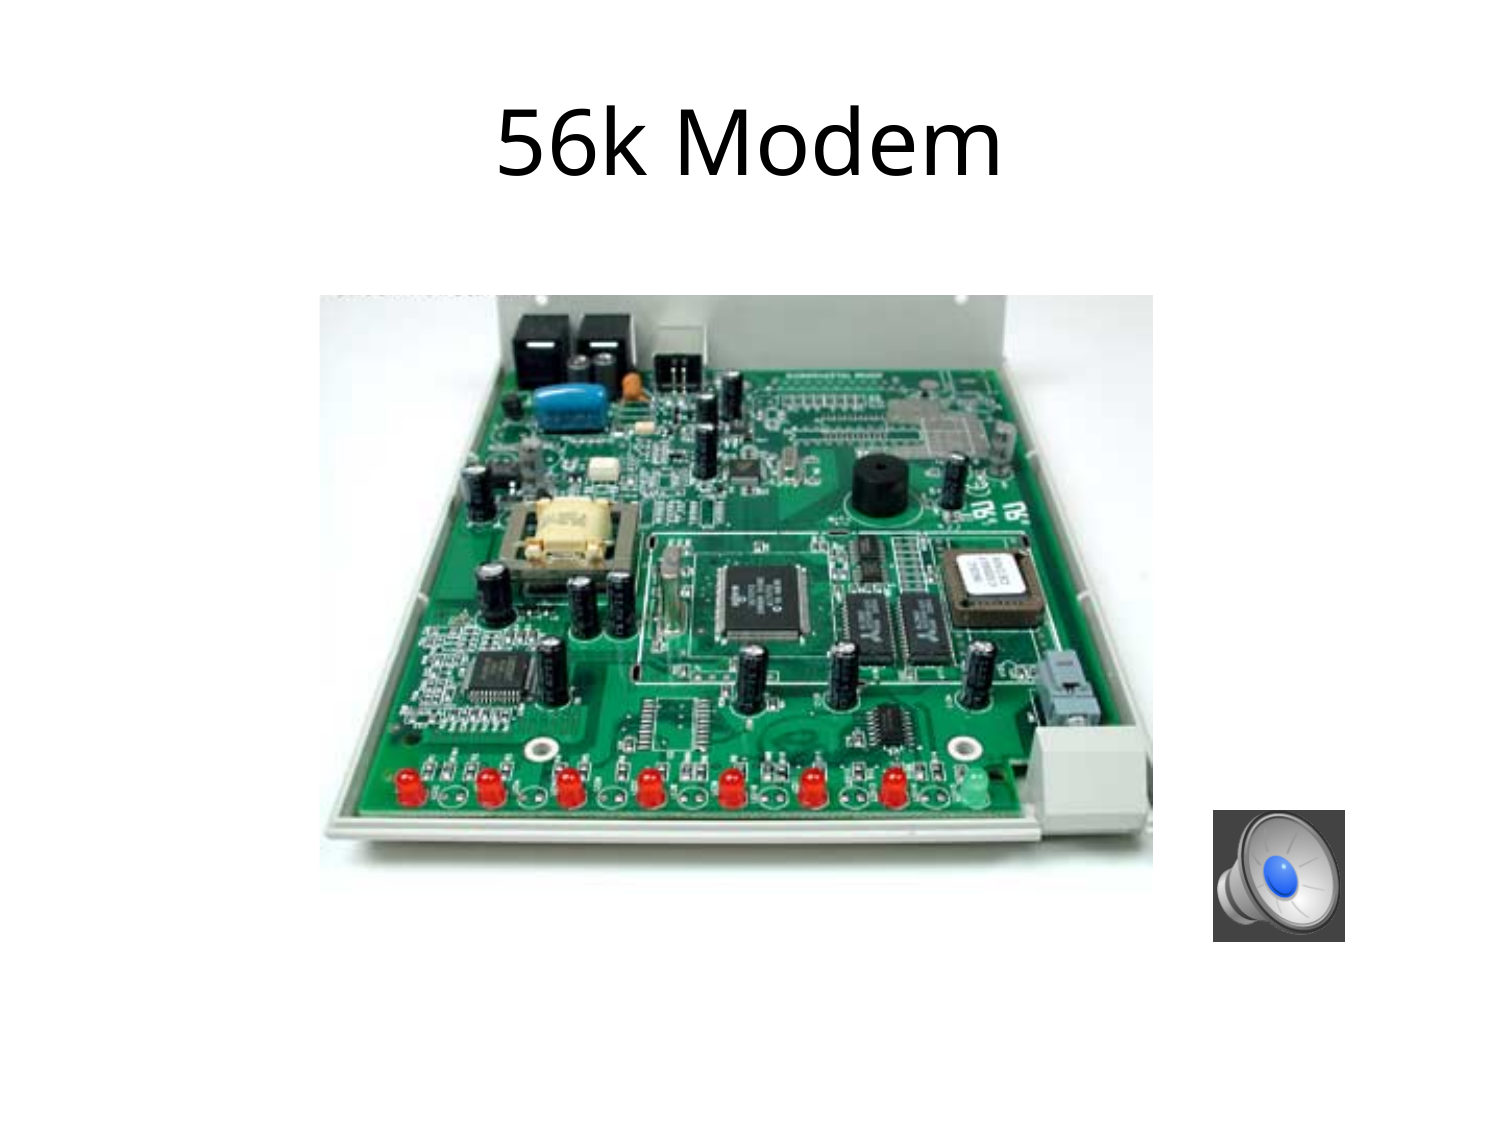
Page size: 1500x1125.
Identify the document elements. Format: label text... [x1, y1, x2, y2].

title 56k Modem [75, 45, 1425, 233]
picture [319, 294, 1154, 894]
picture [1212, 808, 1347, 943]
